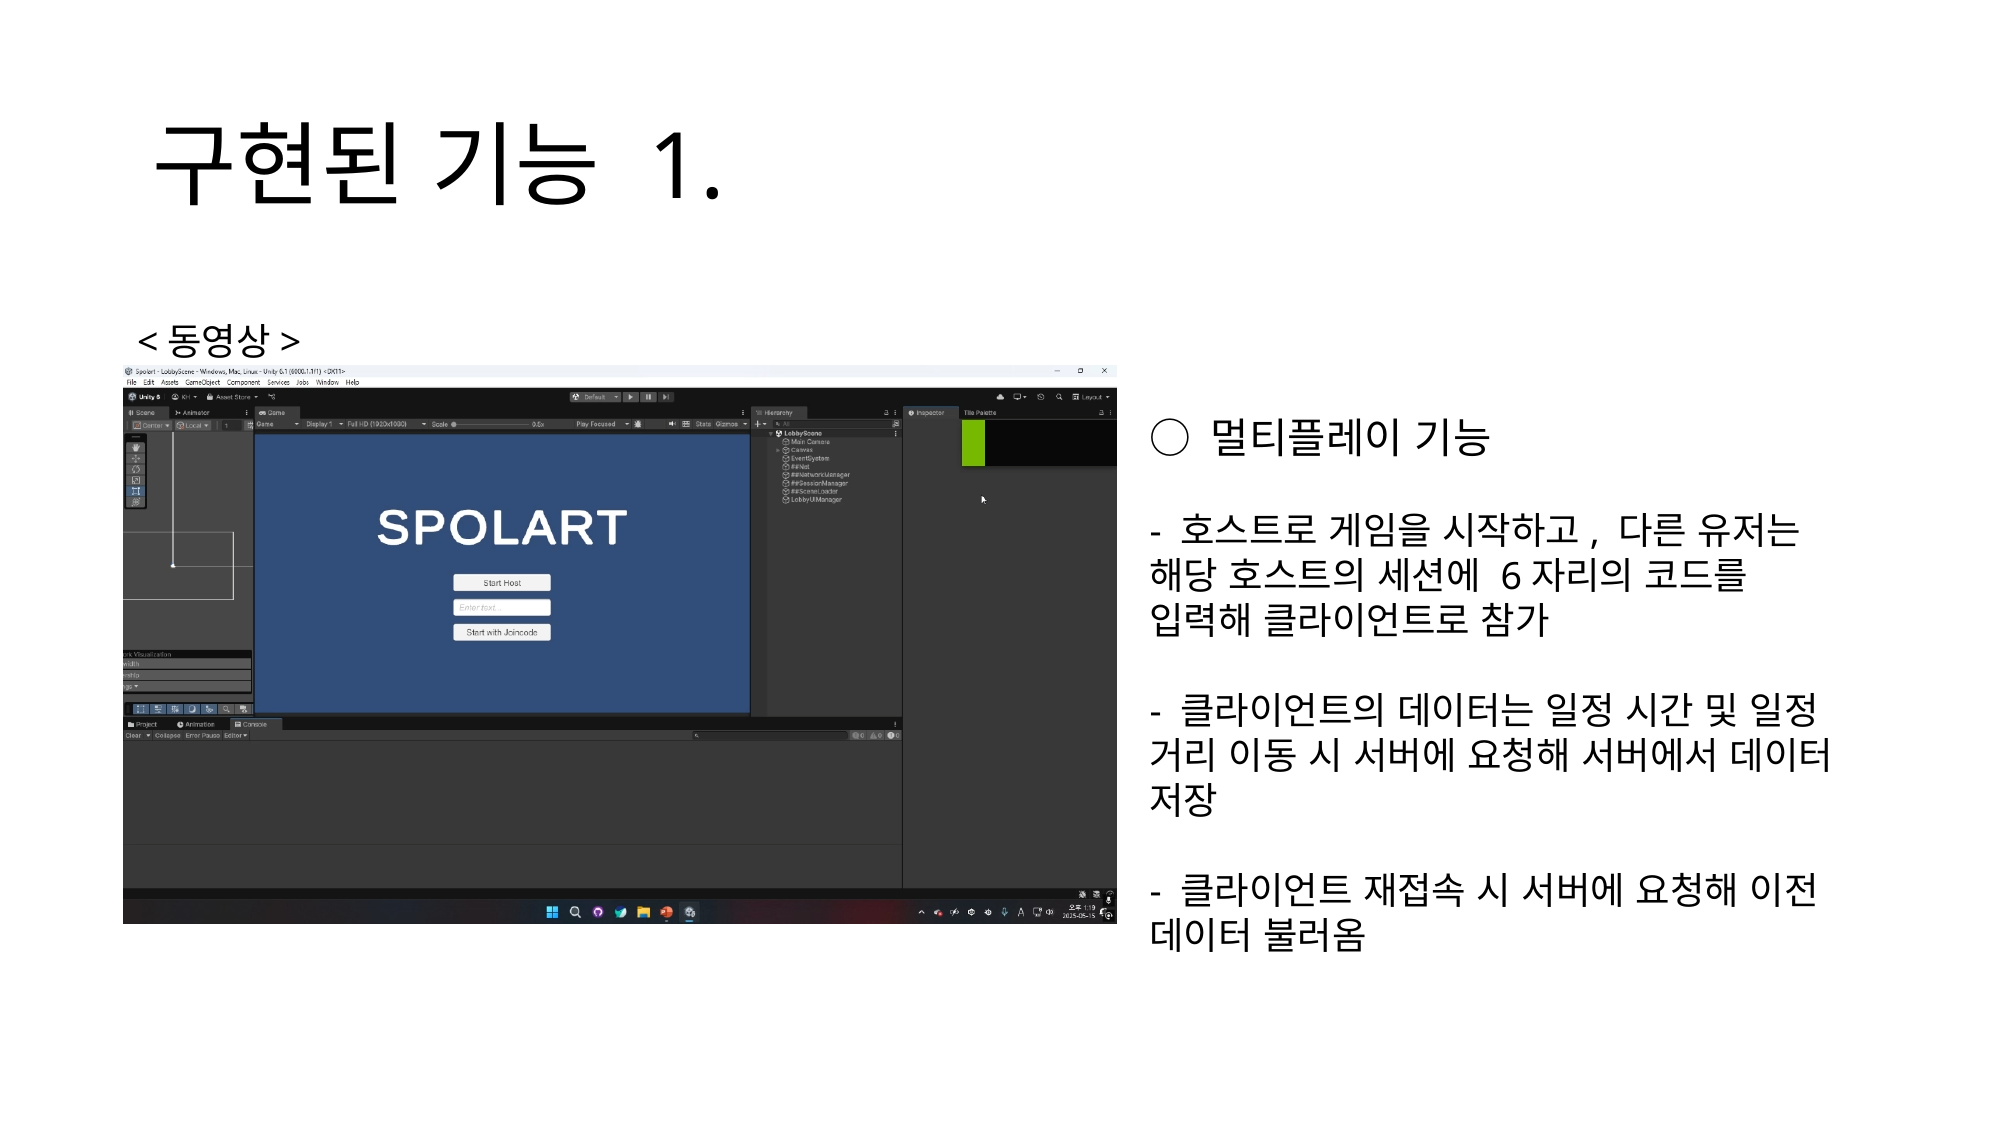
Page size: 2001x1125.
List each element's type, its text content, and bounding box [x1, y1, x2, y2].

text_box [121, 364, 1119, 926]
text_box <동영상> [122, 310, 581, 364]
text_box ○ 멀티플레이 기능 - 호스트로 게임을 시작하고, 다른 유저는 해당 호스트의 세션에 6자리의 코드를 입력해 클라이언트로 참가 - 클라이언트의 데이터는 일정 시간 및 일정 거리 이동 시 서버에 요청해 서버에서 데이터 저장 - 클라이언트 재접속 시 서버에 요청해 이전 데이터 불러옴 [1134, 404, 1863, 965]
title 구현된 기능 1. [137, 59, 1863, 278]
